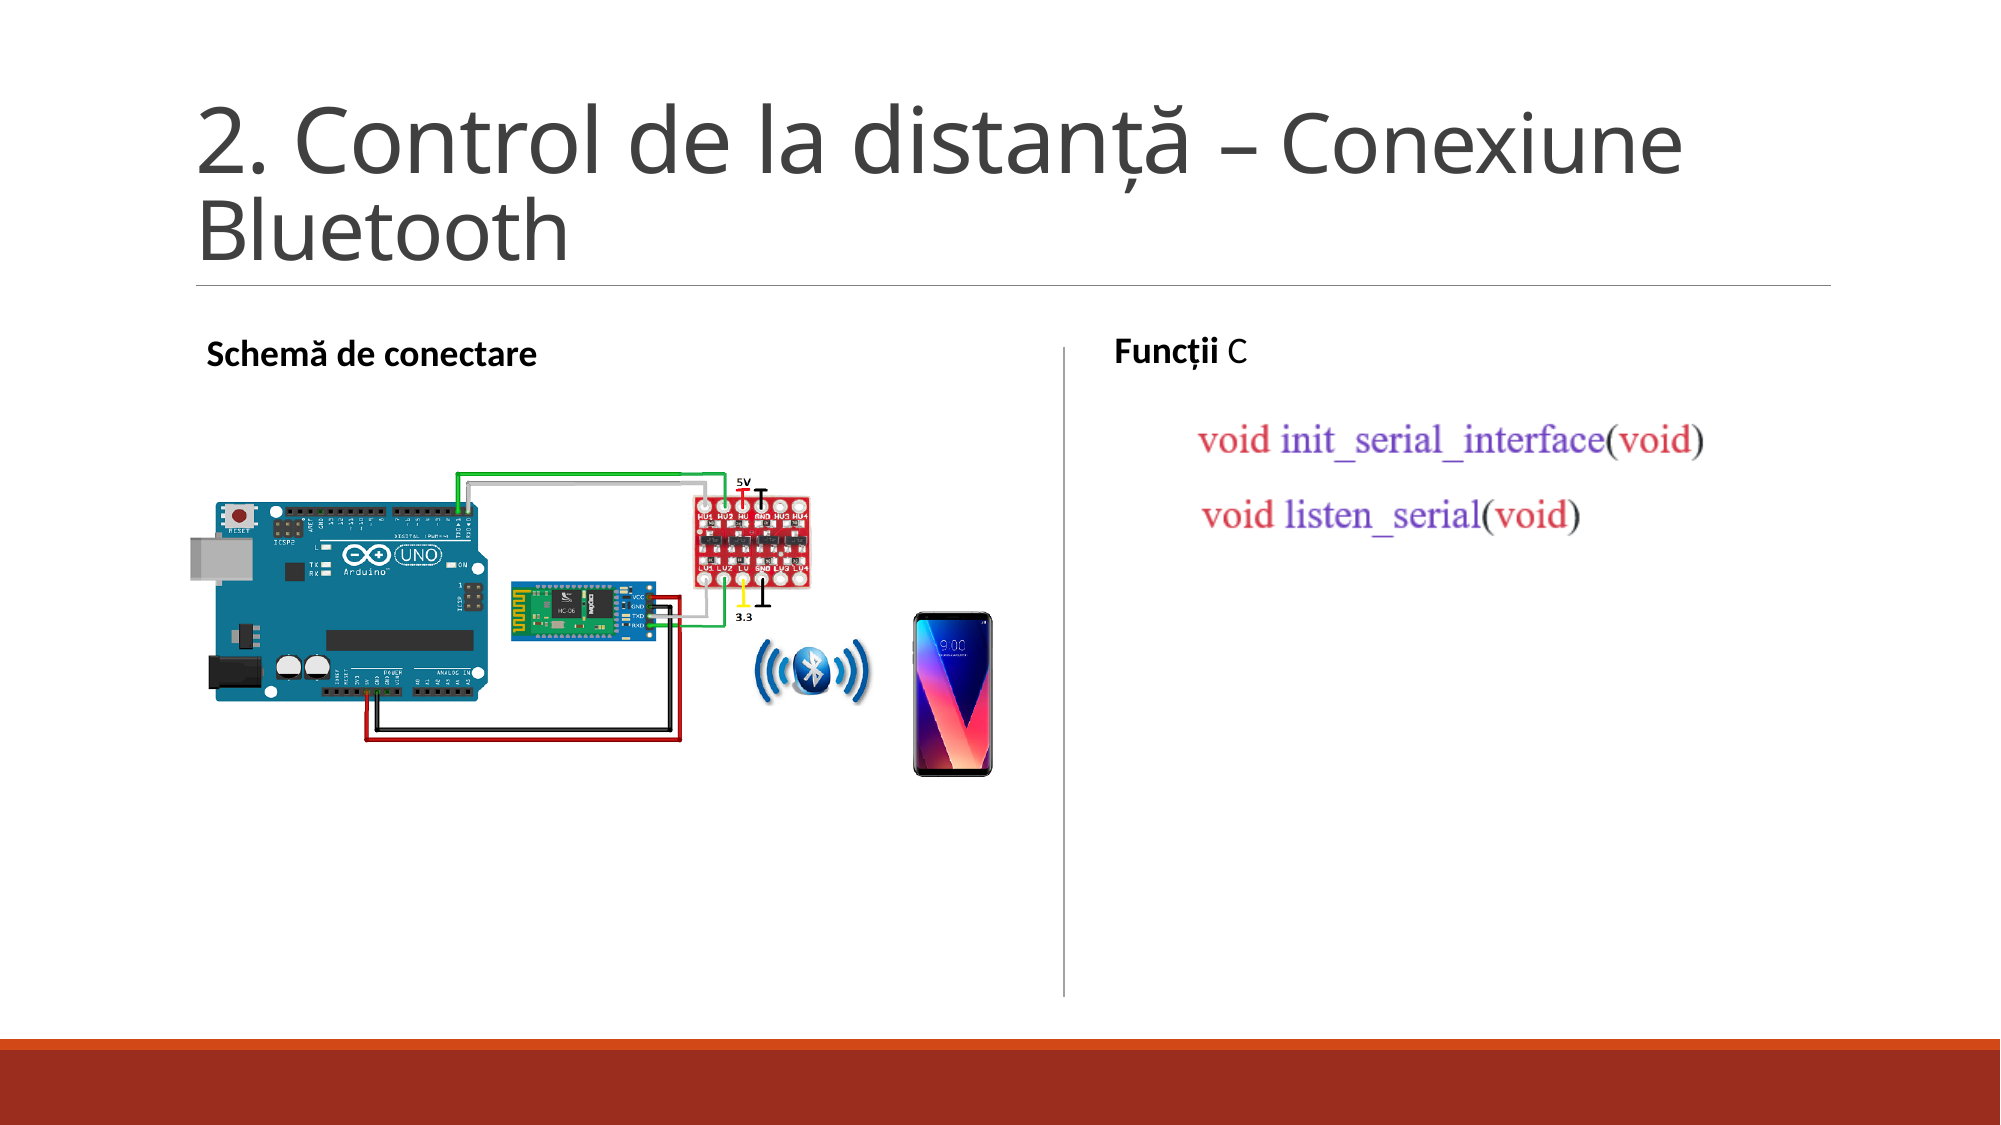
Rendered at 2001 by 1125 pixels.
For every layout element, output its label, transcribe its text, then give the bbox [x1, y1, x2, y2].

title 2. Control de la distanță – Conexiune Bluetooth [180, 47, 1830, 285]
picture [190, 470, 1054, 812]
text_box Funcții C [1099, 319, 1263, 379]
text_box Schemă de conectare [191, 321, 553, 382]
picture [1180, 407, 1726, 544]
